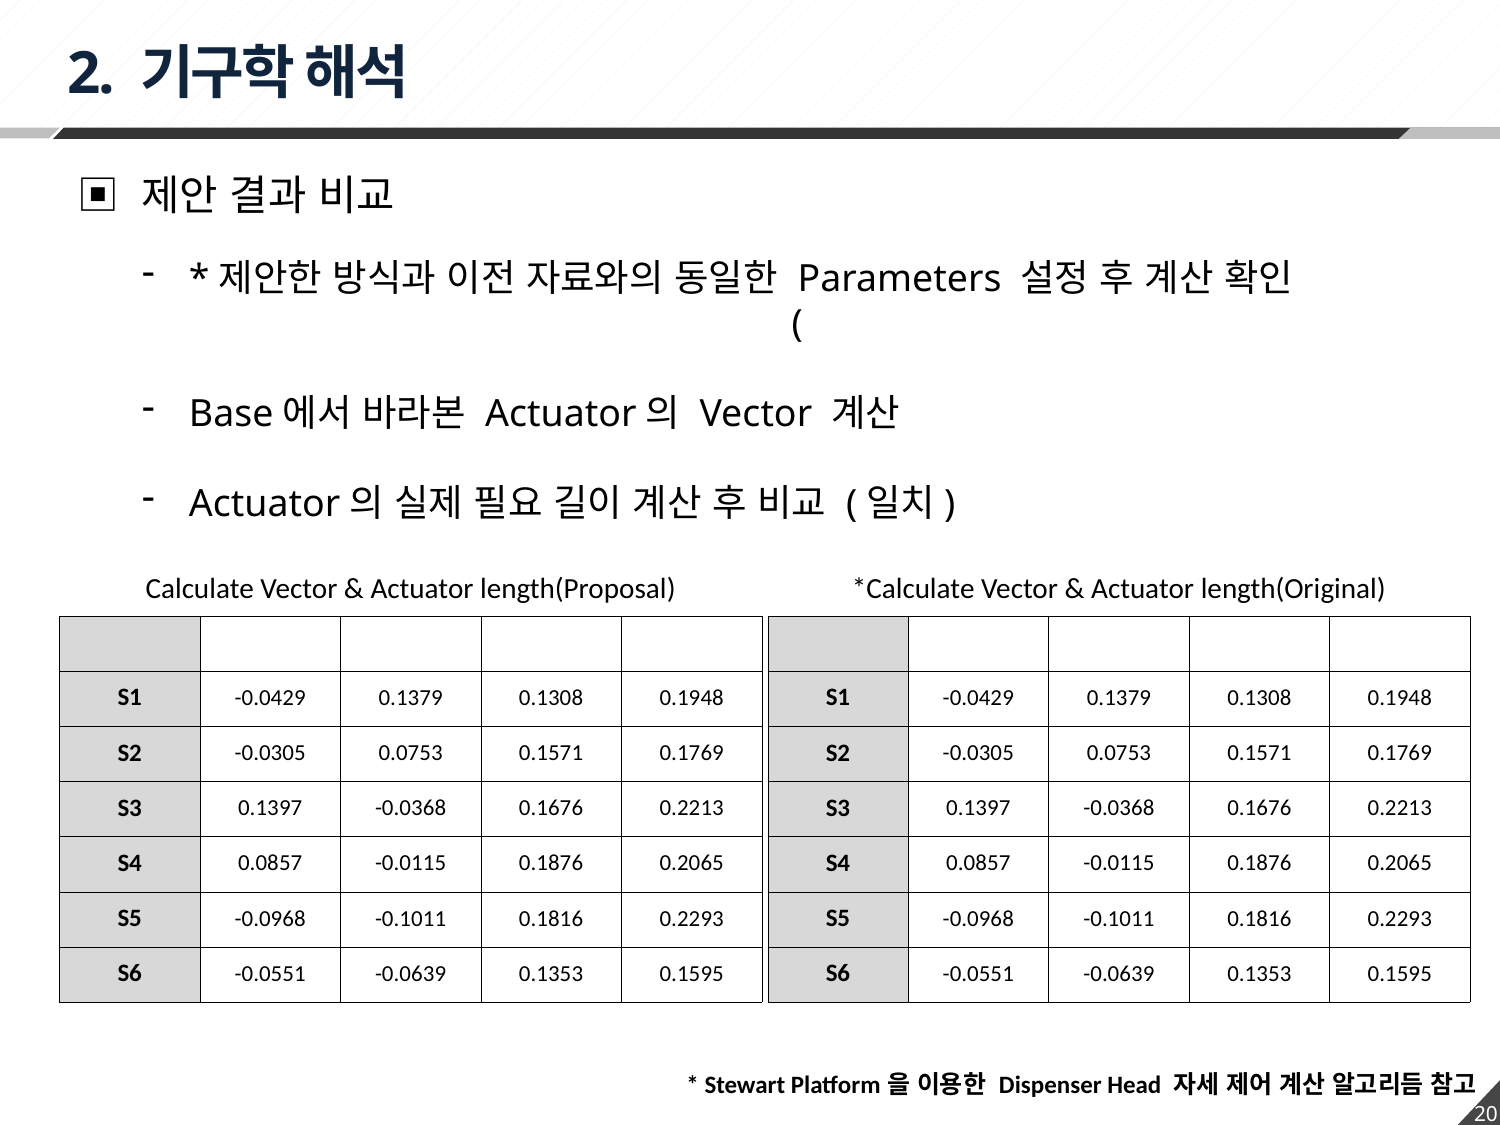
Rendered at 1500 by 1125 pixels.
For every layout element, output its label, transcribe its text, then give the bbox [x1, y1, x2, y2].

text_box * Stewart Platform을 이용한 Dispenser Head 자세 제어 계산 알고리듬 참고 [671, 1061, 1493, 1106]
text_box *Calculate Vector & Actuator length(Original) [837, 562, 1402, 613]
text_box Calculate Vector & Actuator length(Proposal) [130, 562, 691, 613]
text_box 2. 기구학 해석 [53, 27, 1471, 113]
text_box ▣ 제안 결과 비교 [62, 160, 411, 226]
